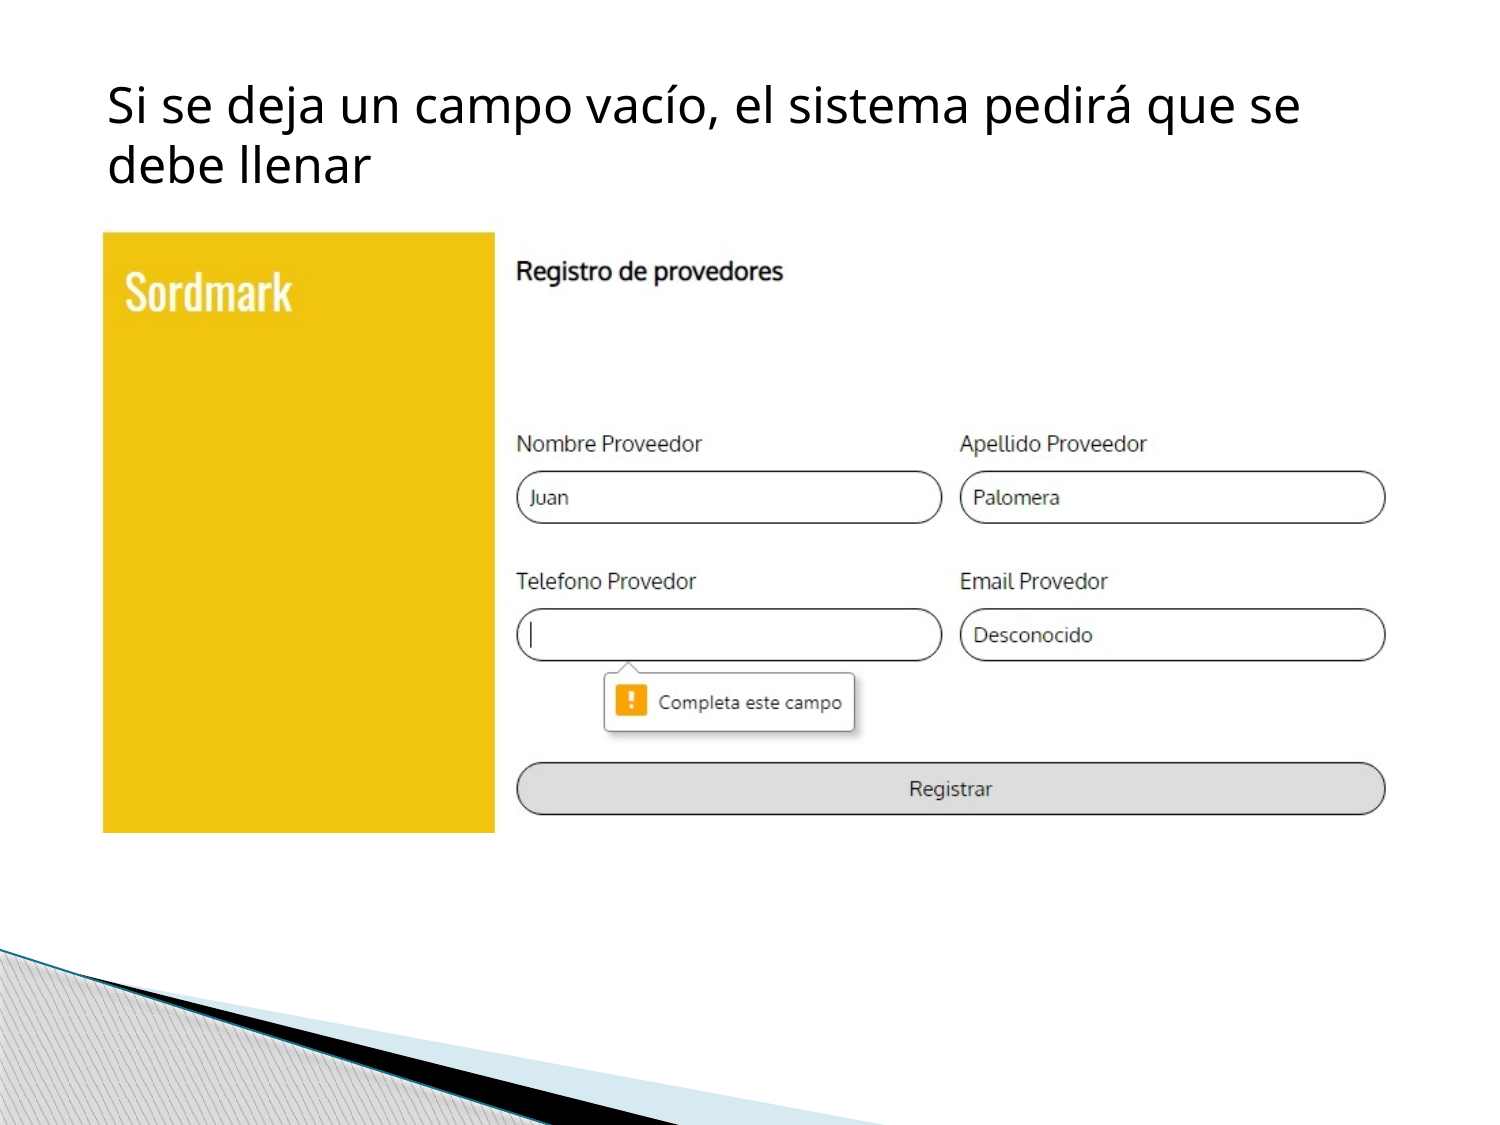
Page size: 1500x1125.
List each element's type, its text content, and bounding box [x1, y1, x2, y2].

text_box Si se deja un campo vacío, el sistema pedirá que se debe llenar [74, 66, 1425, 986]
picture [91, 219, 1409, 833]
